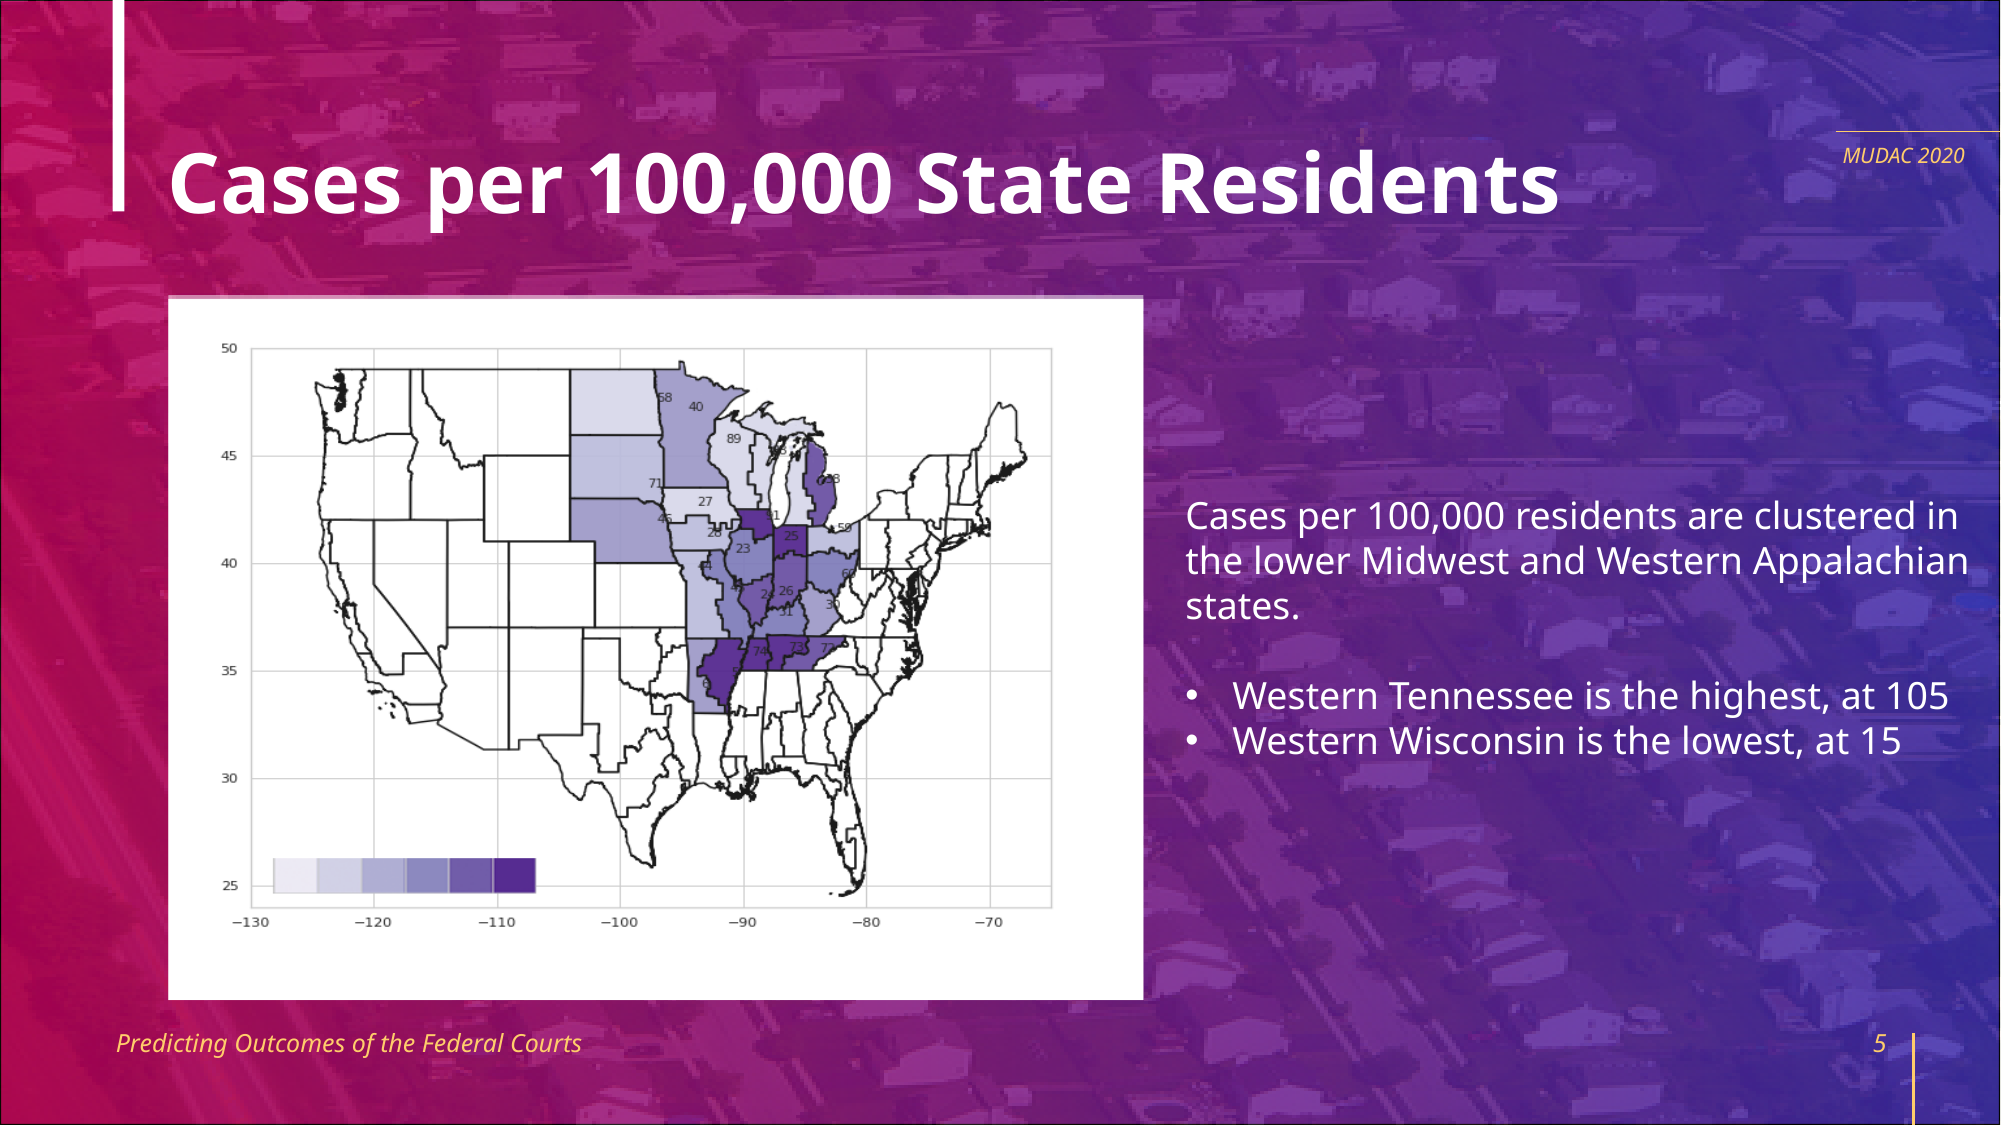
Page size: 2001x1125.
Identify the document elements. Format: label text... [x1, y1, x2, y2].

slide_number 5 [1451, 1015, 1902, 1075]
footer Predicting Outcomes of the Federal Courts [100, 1015, 636, 1075]
text_box Cases per 100,000 residents are clustered in the lower Midwest and Western Appalachian states. Western Tennessee is the highest, at 105 Western Wisconsin is the lowest, at 15 [1170, 484, 2000, 770]
picture [168, 295, 1144, 1001]
list MUDAC 2020 [1827, 137, 1999, 192]
title Cases per 100,000 State Residents [152, 77, 1878, 295]
